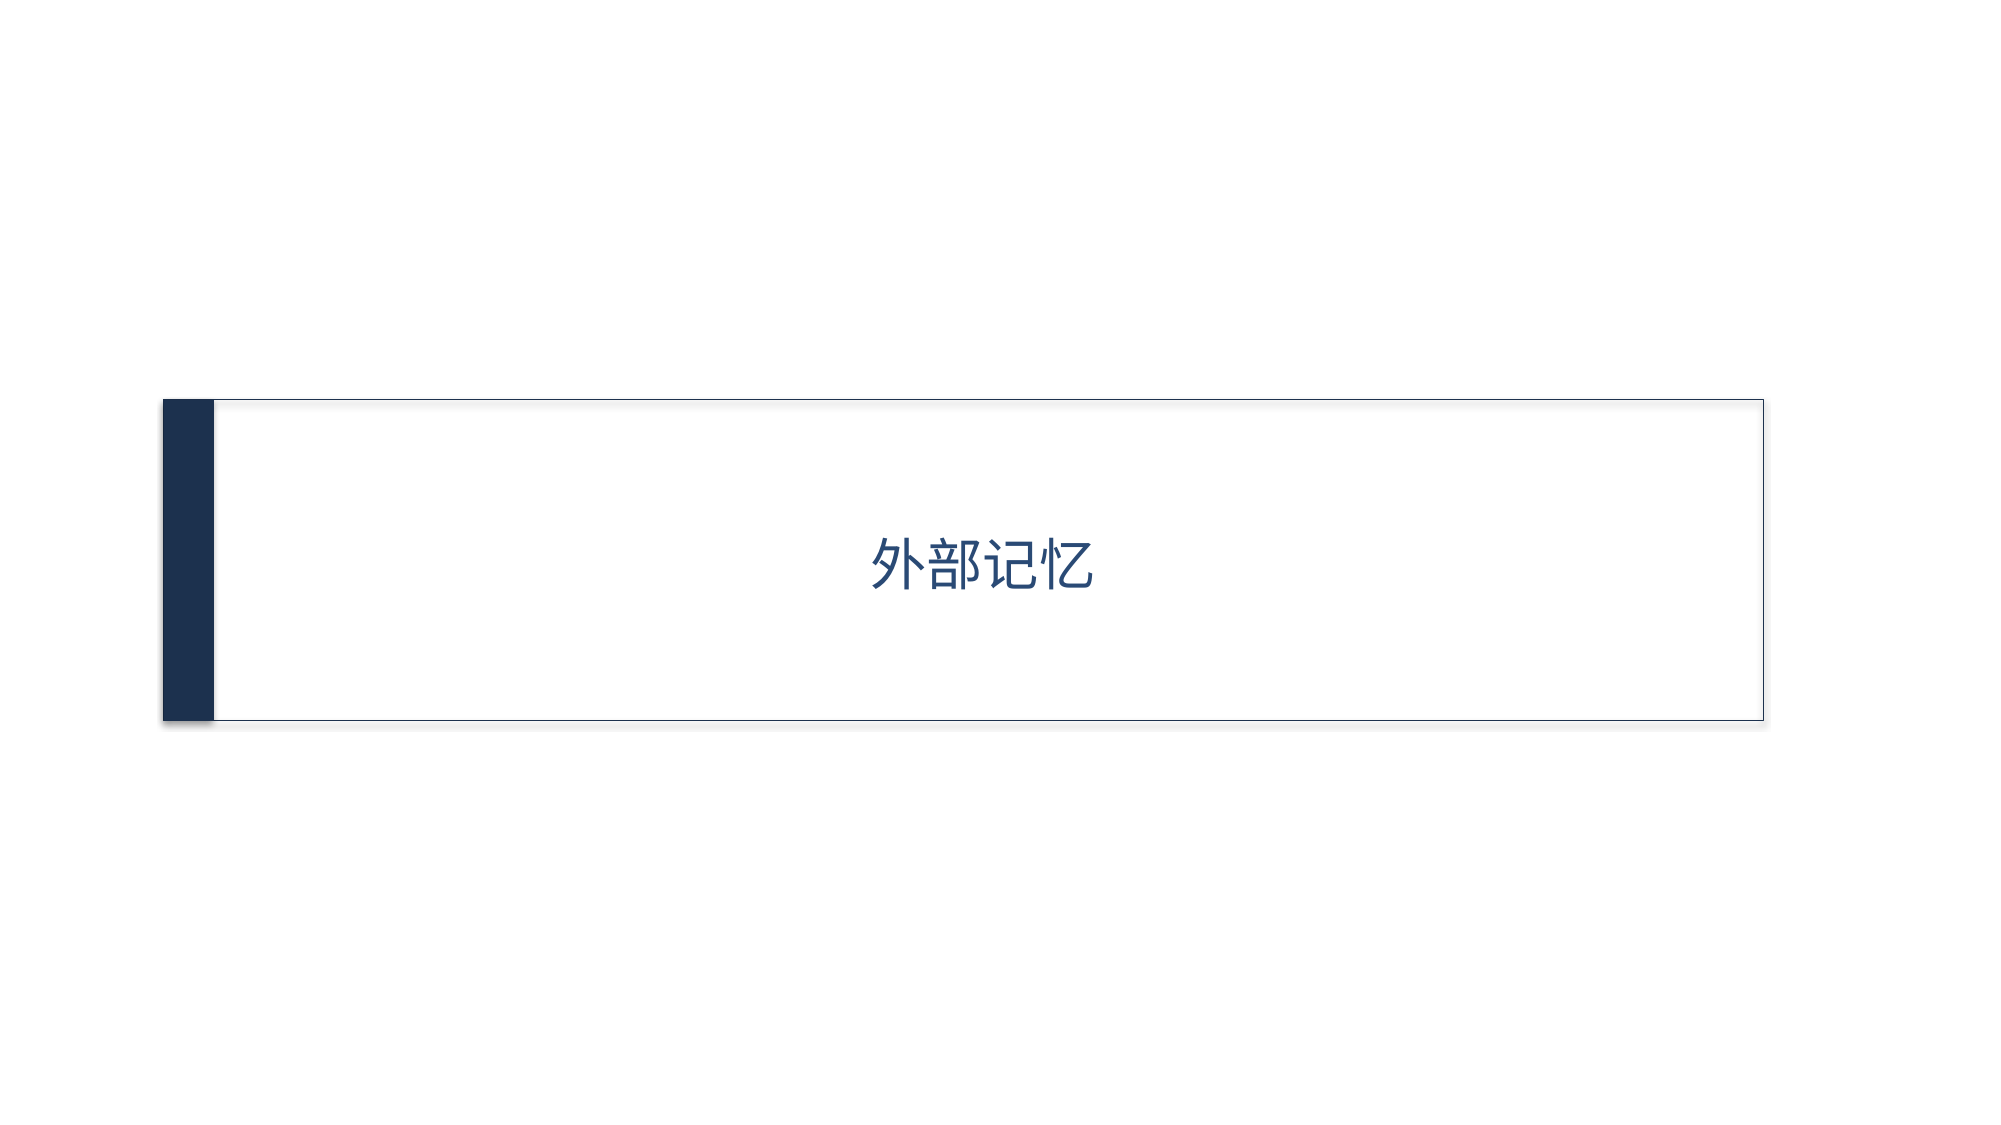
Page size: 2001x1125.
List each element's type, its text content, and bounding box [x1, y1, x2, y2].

title 外部记忆 [232, 439, 1733, 688]
